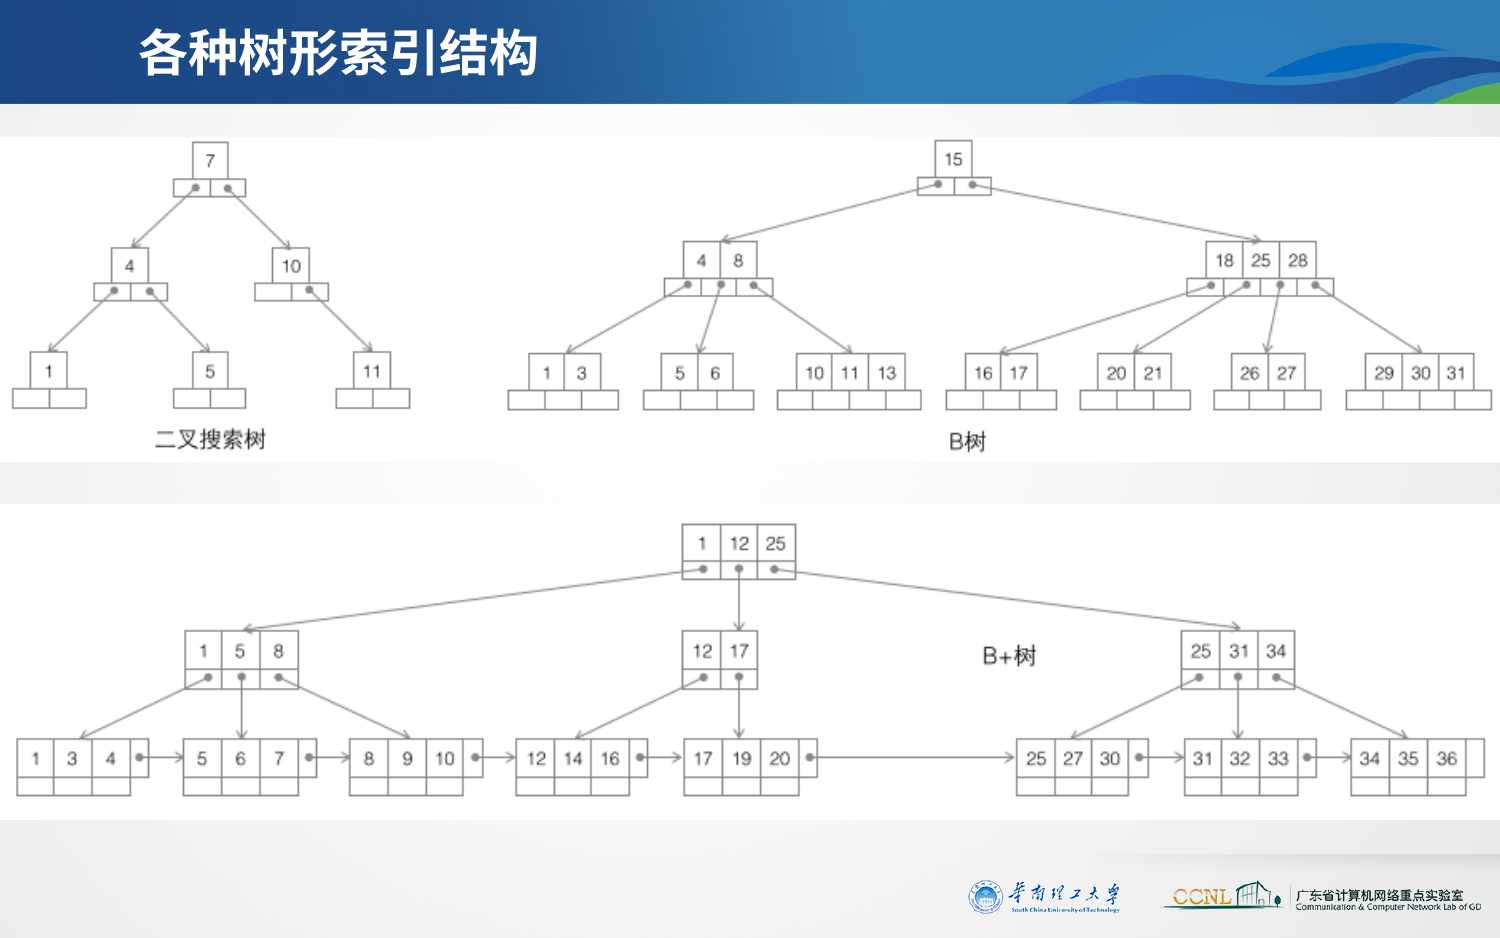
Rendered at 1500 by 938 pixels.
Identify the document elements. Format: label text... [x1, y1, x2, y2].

picture [0, 0, 1500, 938]
title 各种树形索引结构 [123, 0, 1489, 103]
